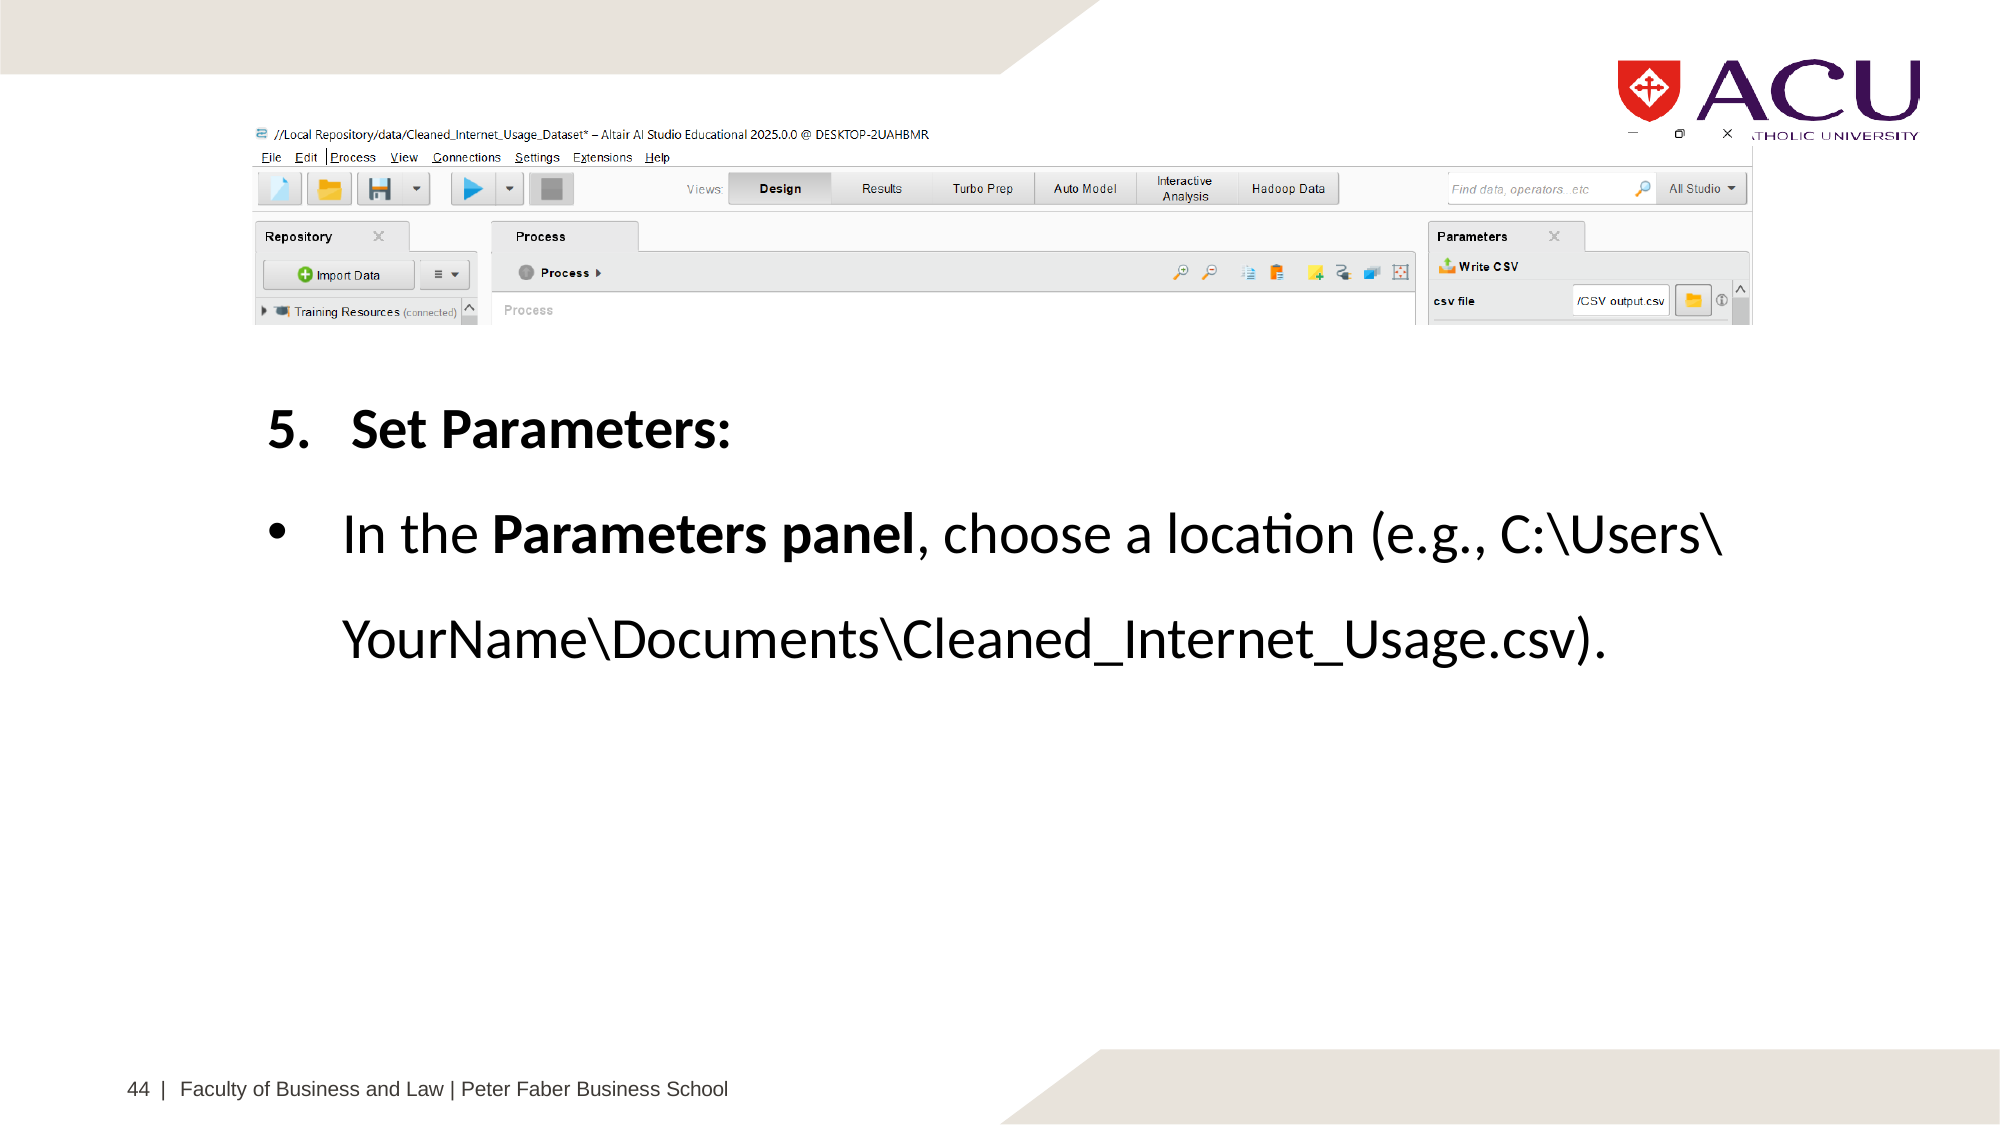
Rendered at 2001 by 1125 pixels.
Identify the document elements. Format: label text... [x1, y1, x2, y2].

text_box Set Parameters: In the Parameters panel, choose a location (e.g., C:\Users\YourName\Documents\Cleaned_Internet_Usage.csv). [252, 348, 1753, 678]
picture [252, 59, 1920, 326]
slide_number 44 | Faculty of Business and Law | Peter Faber Business School [120, 1075, 937, 1125]
